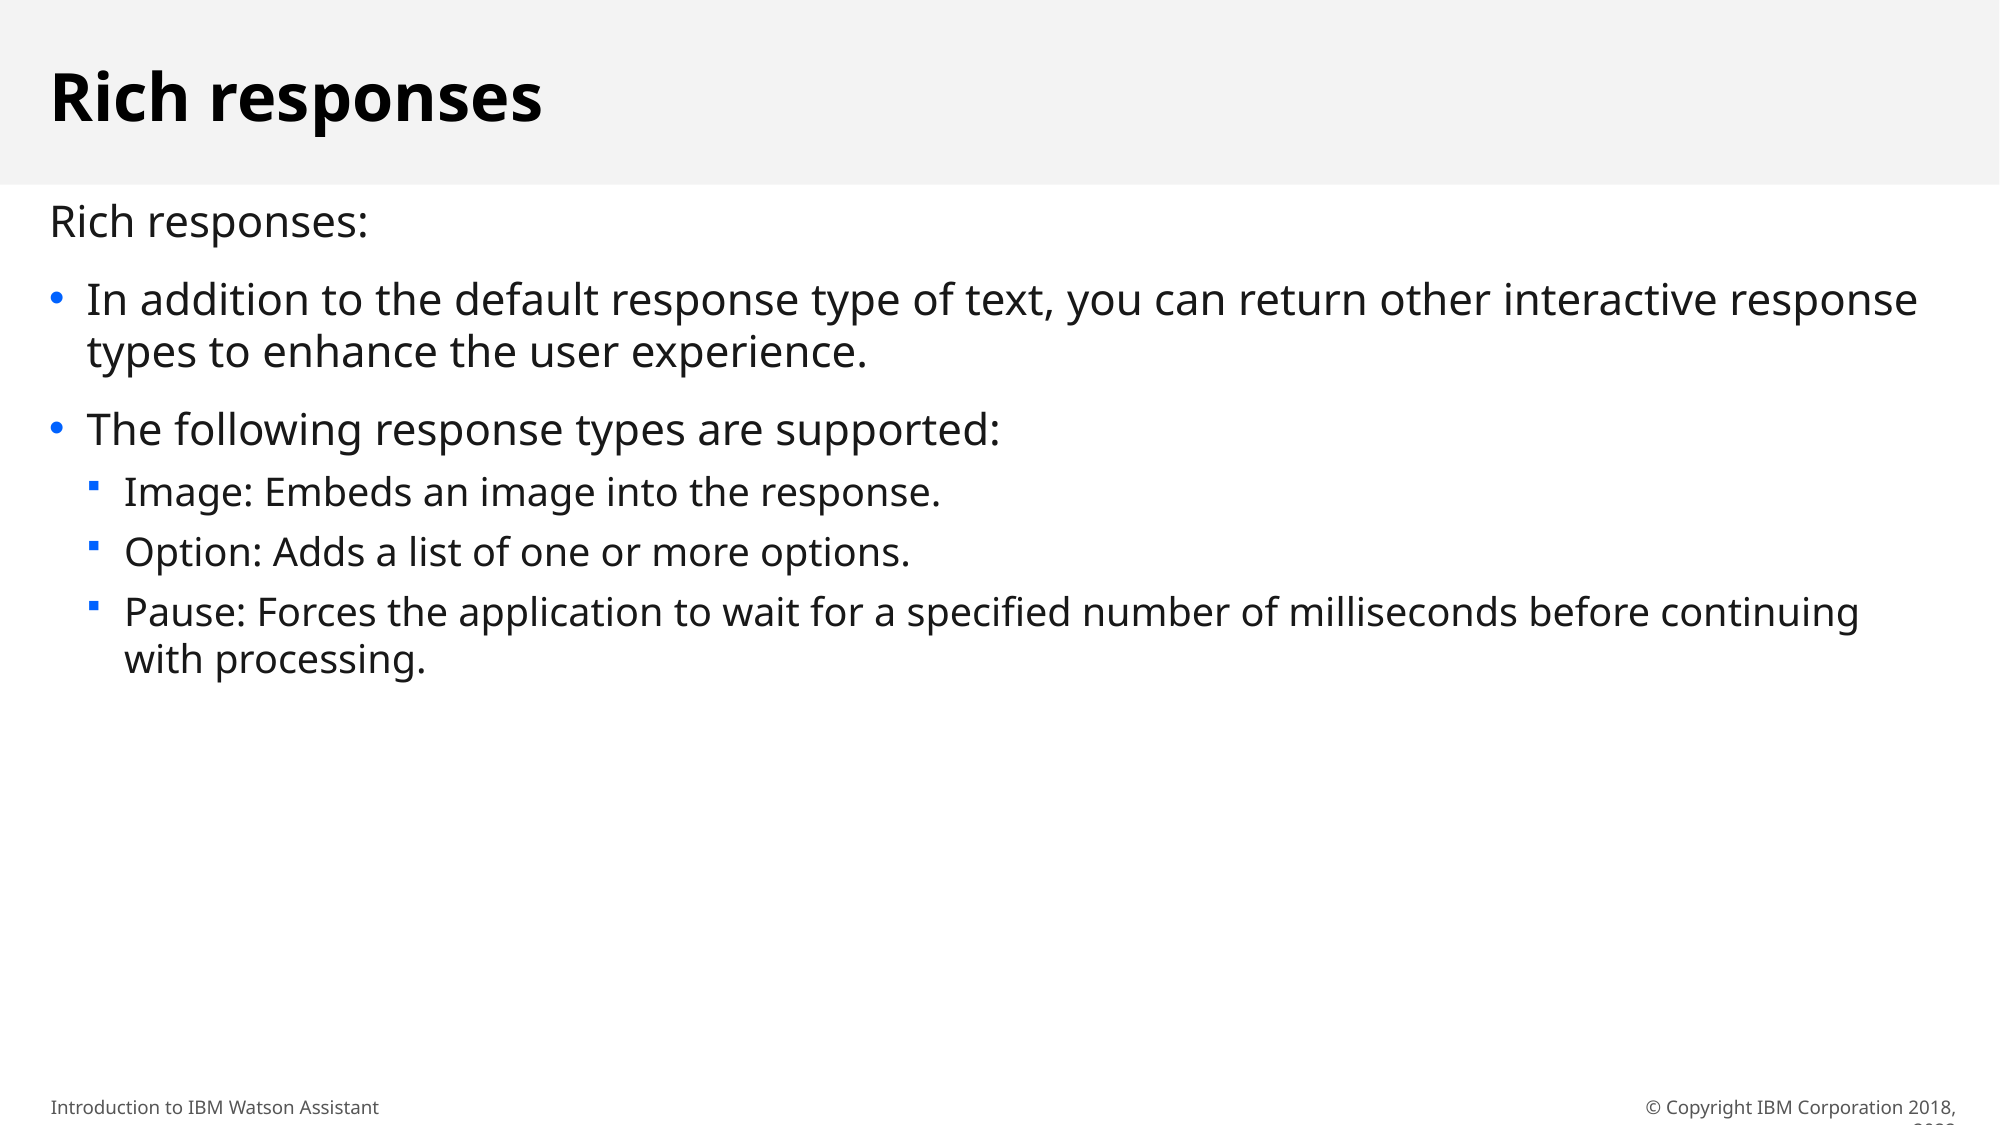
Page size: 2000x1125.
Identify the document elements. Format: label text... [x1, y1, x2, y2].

footer © Copyright IBM Corporation 2018, 2022 [1616, 1096, 1972, 1125]
title Rich responses [34, 29, 1944, 171]
list Rich responses: In addition to the default response type of text, you can return other interactive response types to enhance the user experience. The following response types are supported: Image: Embeds an image into the response. Option: Adds a list of one or more options. Pause: Forces the application to wait for a specified number of milliseconds before continuing with processing. [34, 190, 1944, 1096]
